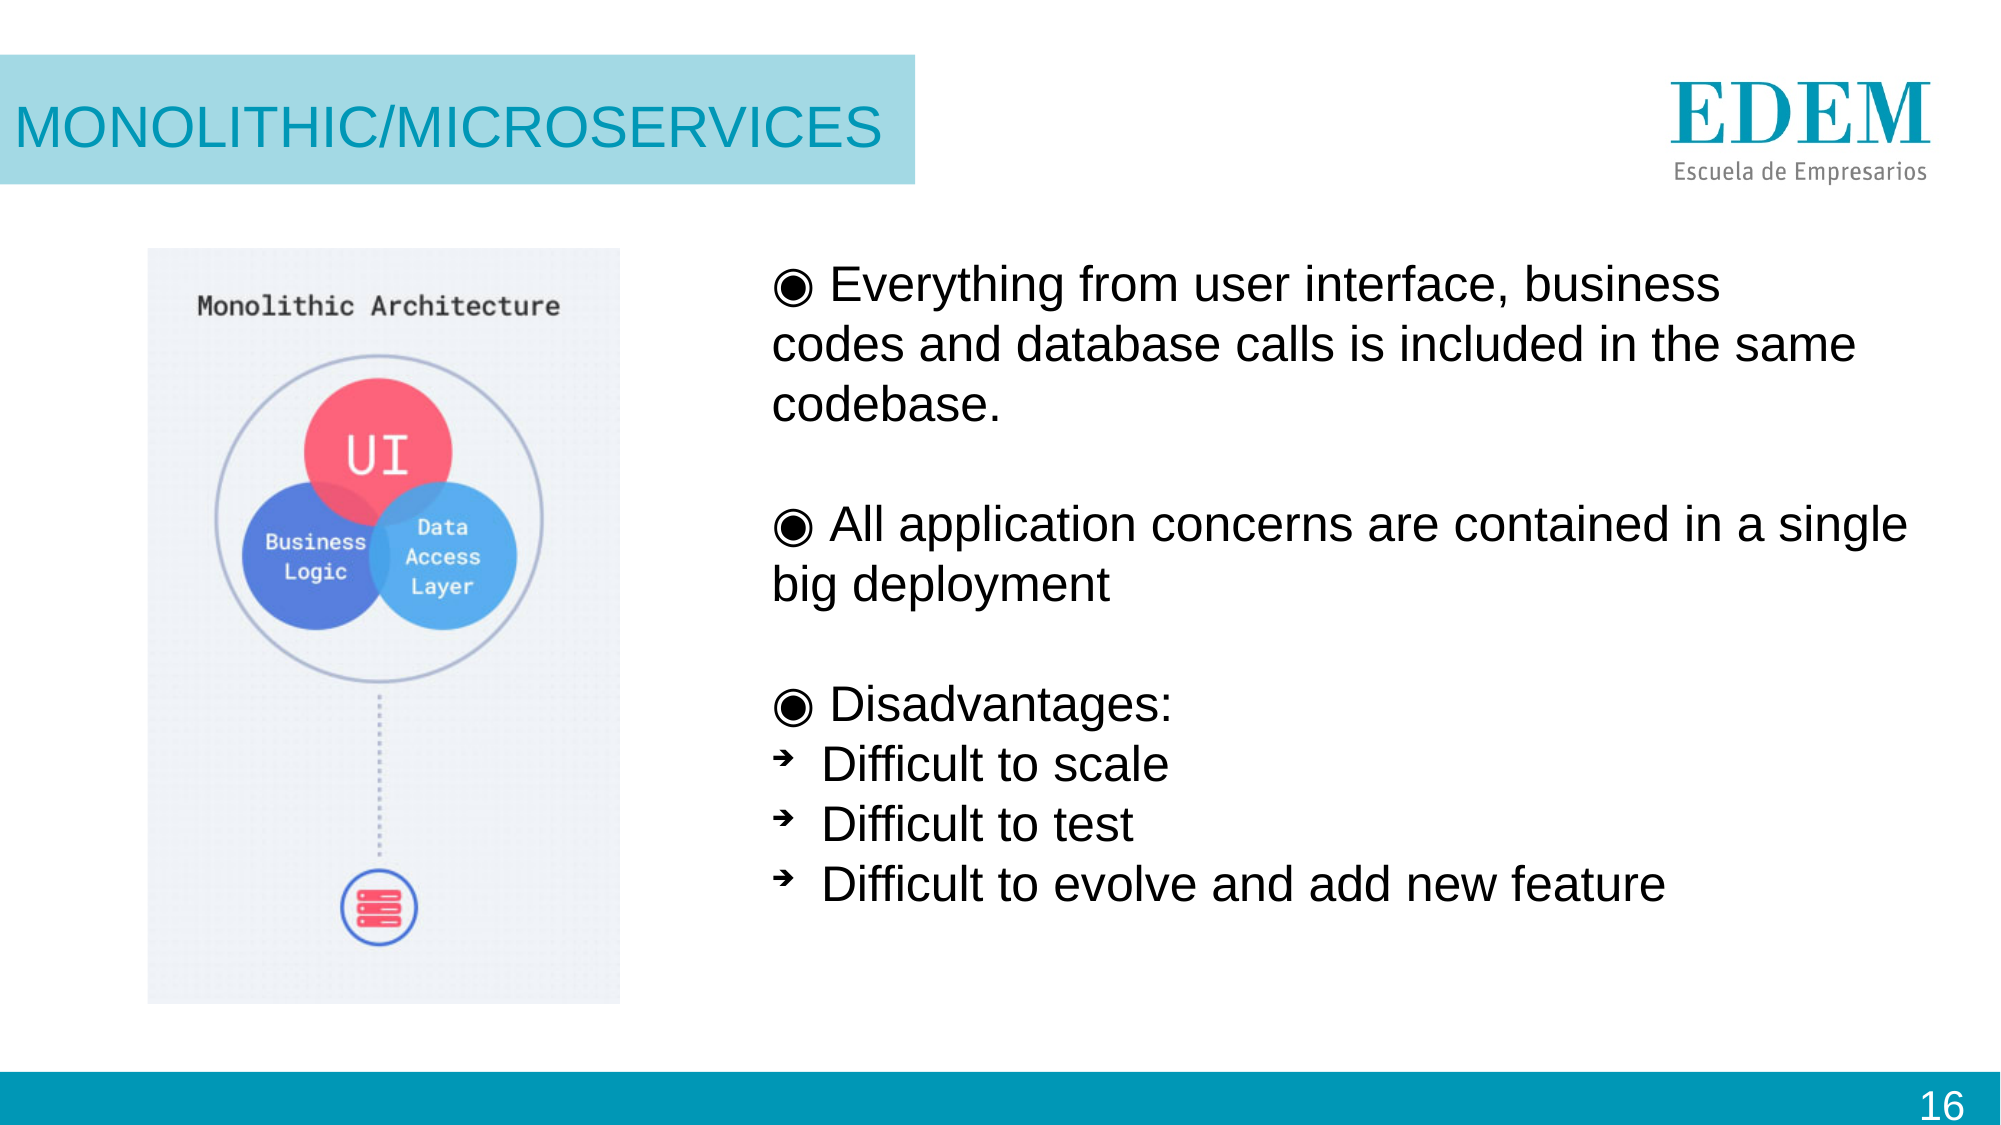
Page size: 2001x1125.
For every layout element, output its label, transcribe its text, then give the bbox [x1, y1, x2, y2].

text_box MONOLITHIC/MICROSERVICES [0, 88, 1034, 160]
picture [147, 248, 620, 1004]
picture [1643, 54, 1957, 212]
text_box ◉ Everything from user interface, business codes and database calls is included in the same codebase. ◉ All application concerns are contained in a single big deployment ◉ Disadvantages: Difficult to scale Difficult to test Difficult to evolve and add new feature [756, 244, 1979, 1063]
